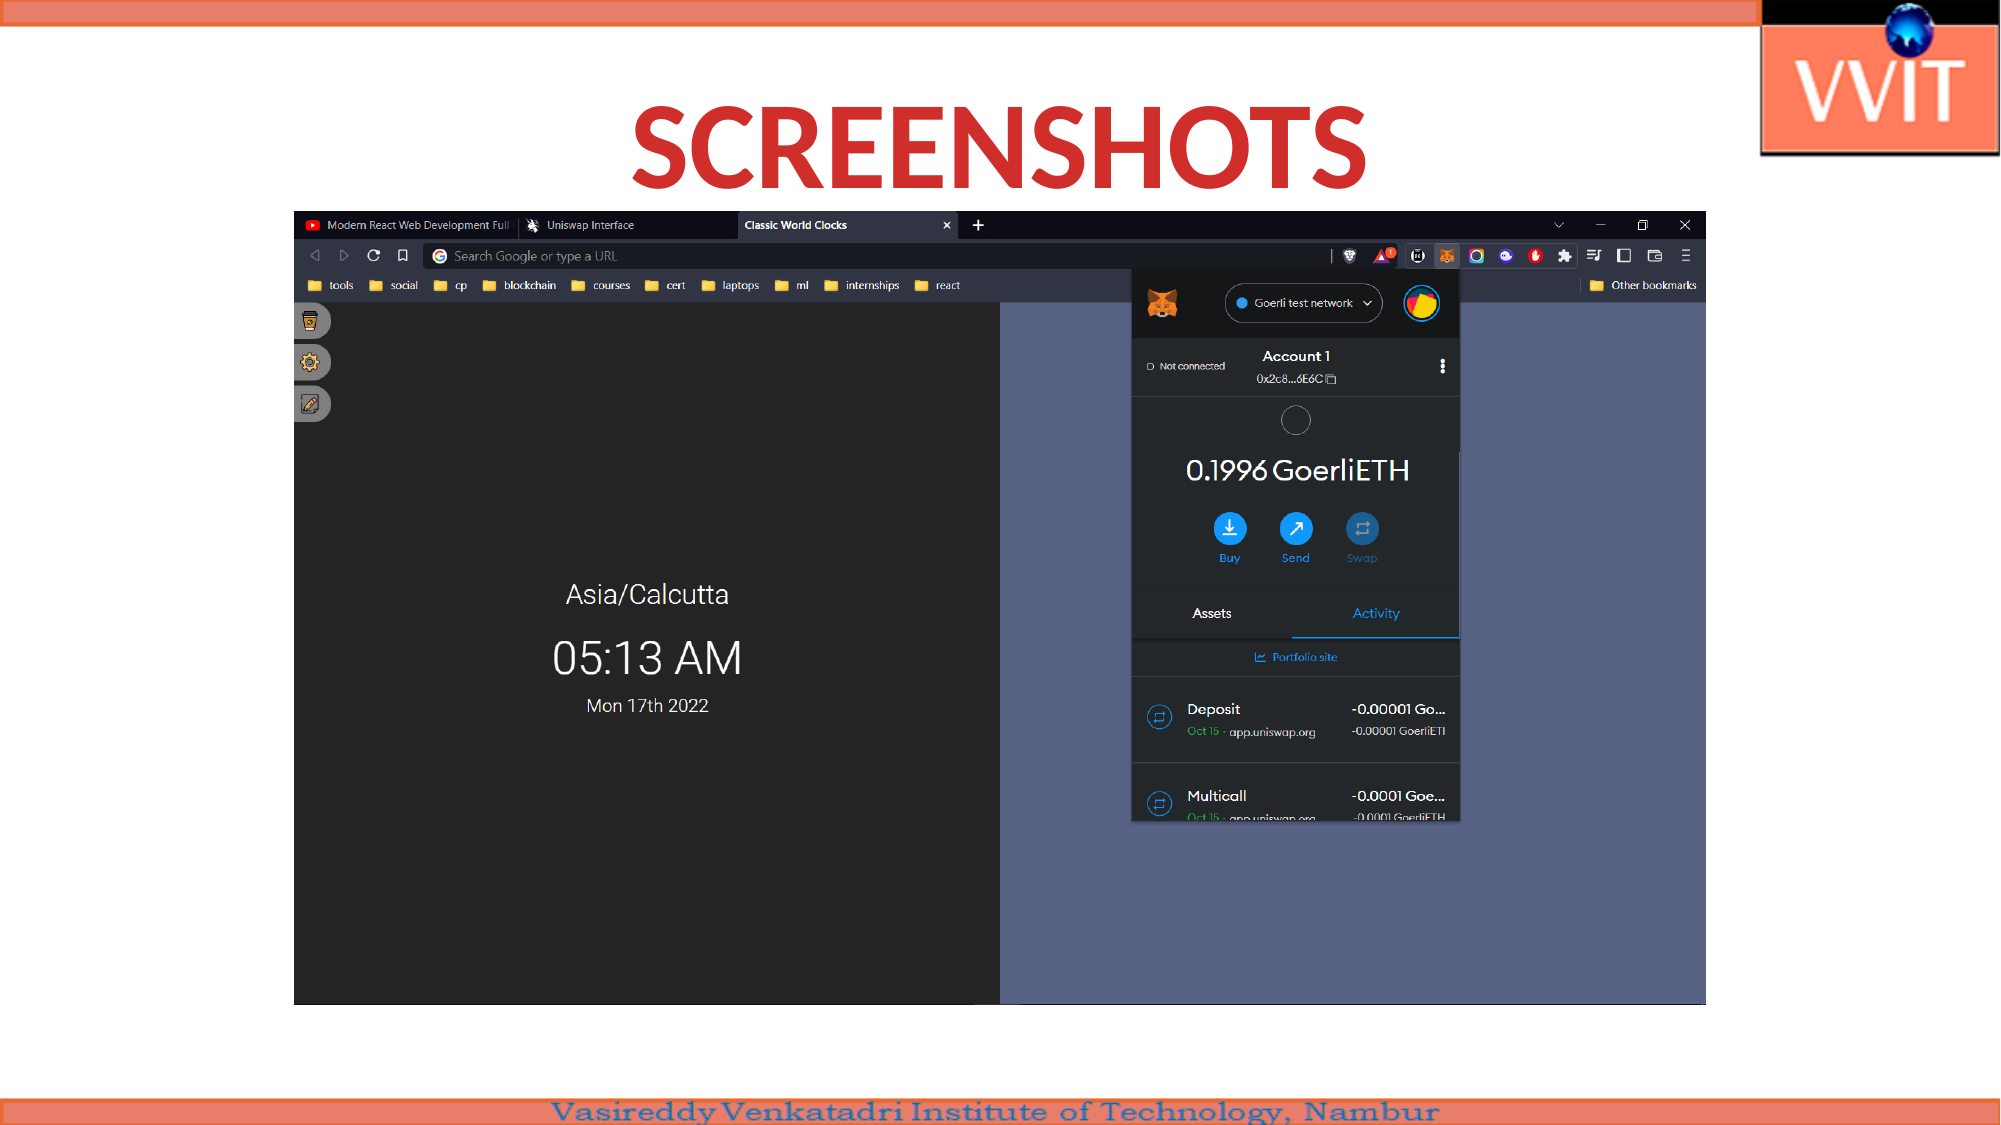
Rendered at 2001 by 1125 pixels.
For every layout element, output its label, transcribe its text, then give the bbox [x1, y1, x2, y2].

title SCREENSHOTS [99, 45, 1900, 233]
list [294, 211, 1706, 1006]
picture [0, 0, 2001, 1125]
